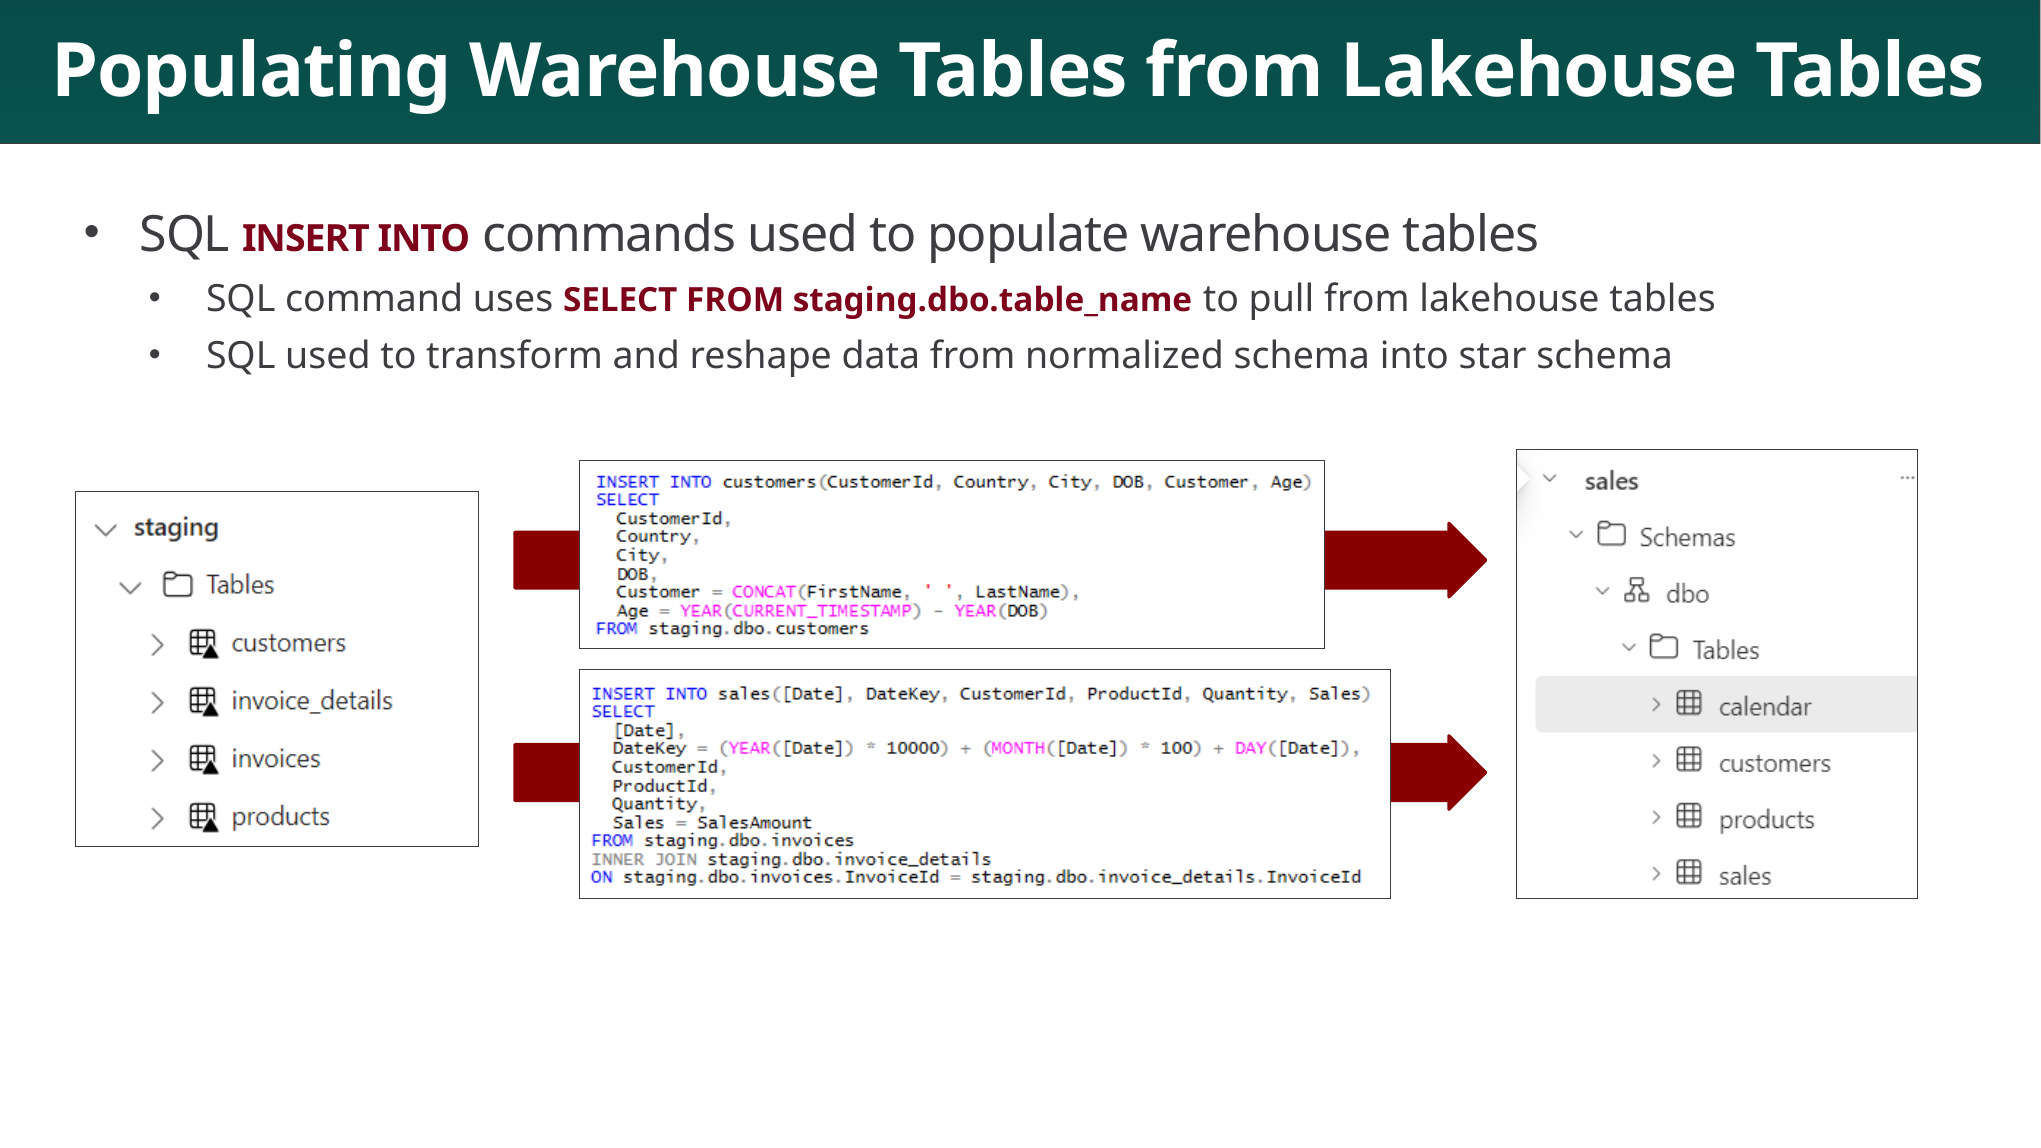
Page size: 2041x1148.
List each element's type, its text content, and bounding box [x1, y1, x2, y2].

picture [74, 491, 479, 847]
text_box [514, 668, 1486, 899]
picture [1516, 449, 1919, 899]
title Populating Warehouse Tables from Lakehouse Tables [51, 31, 1988, 113]
list SQL INSERT INTO commands used to populate warehouse tables SQL command uses SELECT FROM staging.dbo.table_name to pull from lakehouse tables SQL used to transform and reshape data from normalized schema into star schema [83, 201, 1988, 379]
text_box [514, 459, 1486, 649]
